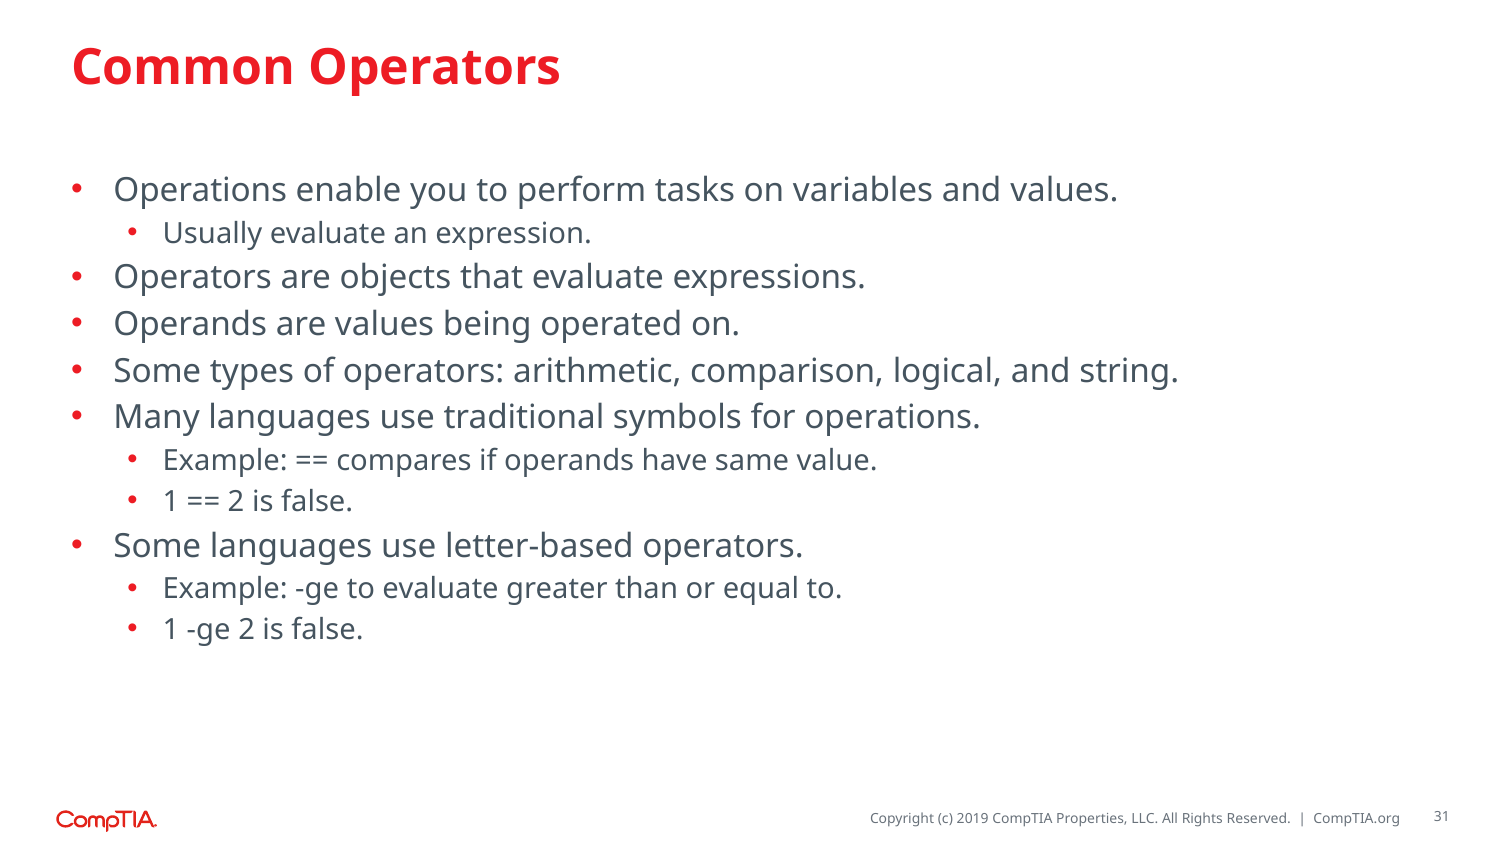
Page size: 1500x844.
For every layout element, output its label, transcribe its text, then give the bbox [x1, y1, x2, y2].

list Operations enable you to perform tasks on variables and values. Usually evaluate an expression. Operators are objects that evaluate expressions. Operands are values being operated on. Some types of operators: arithmetic, comparison, logical, and string. Many languages use traditional symbols for operations. Example: == compares if operands have same value. 1 == 2 is false. Some languages use letter-based operators. Example: -ge to evaluate greater than or equal to. 1 -ge 2 is false. [56, 160, 1444, 746]
title Common Operators [56, 12, 1444, 117]
slide_number 31 [1407, 800, 1450, 835]
